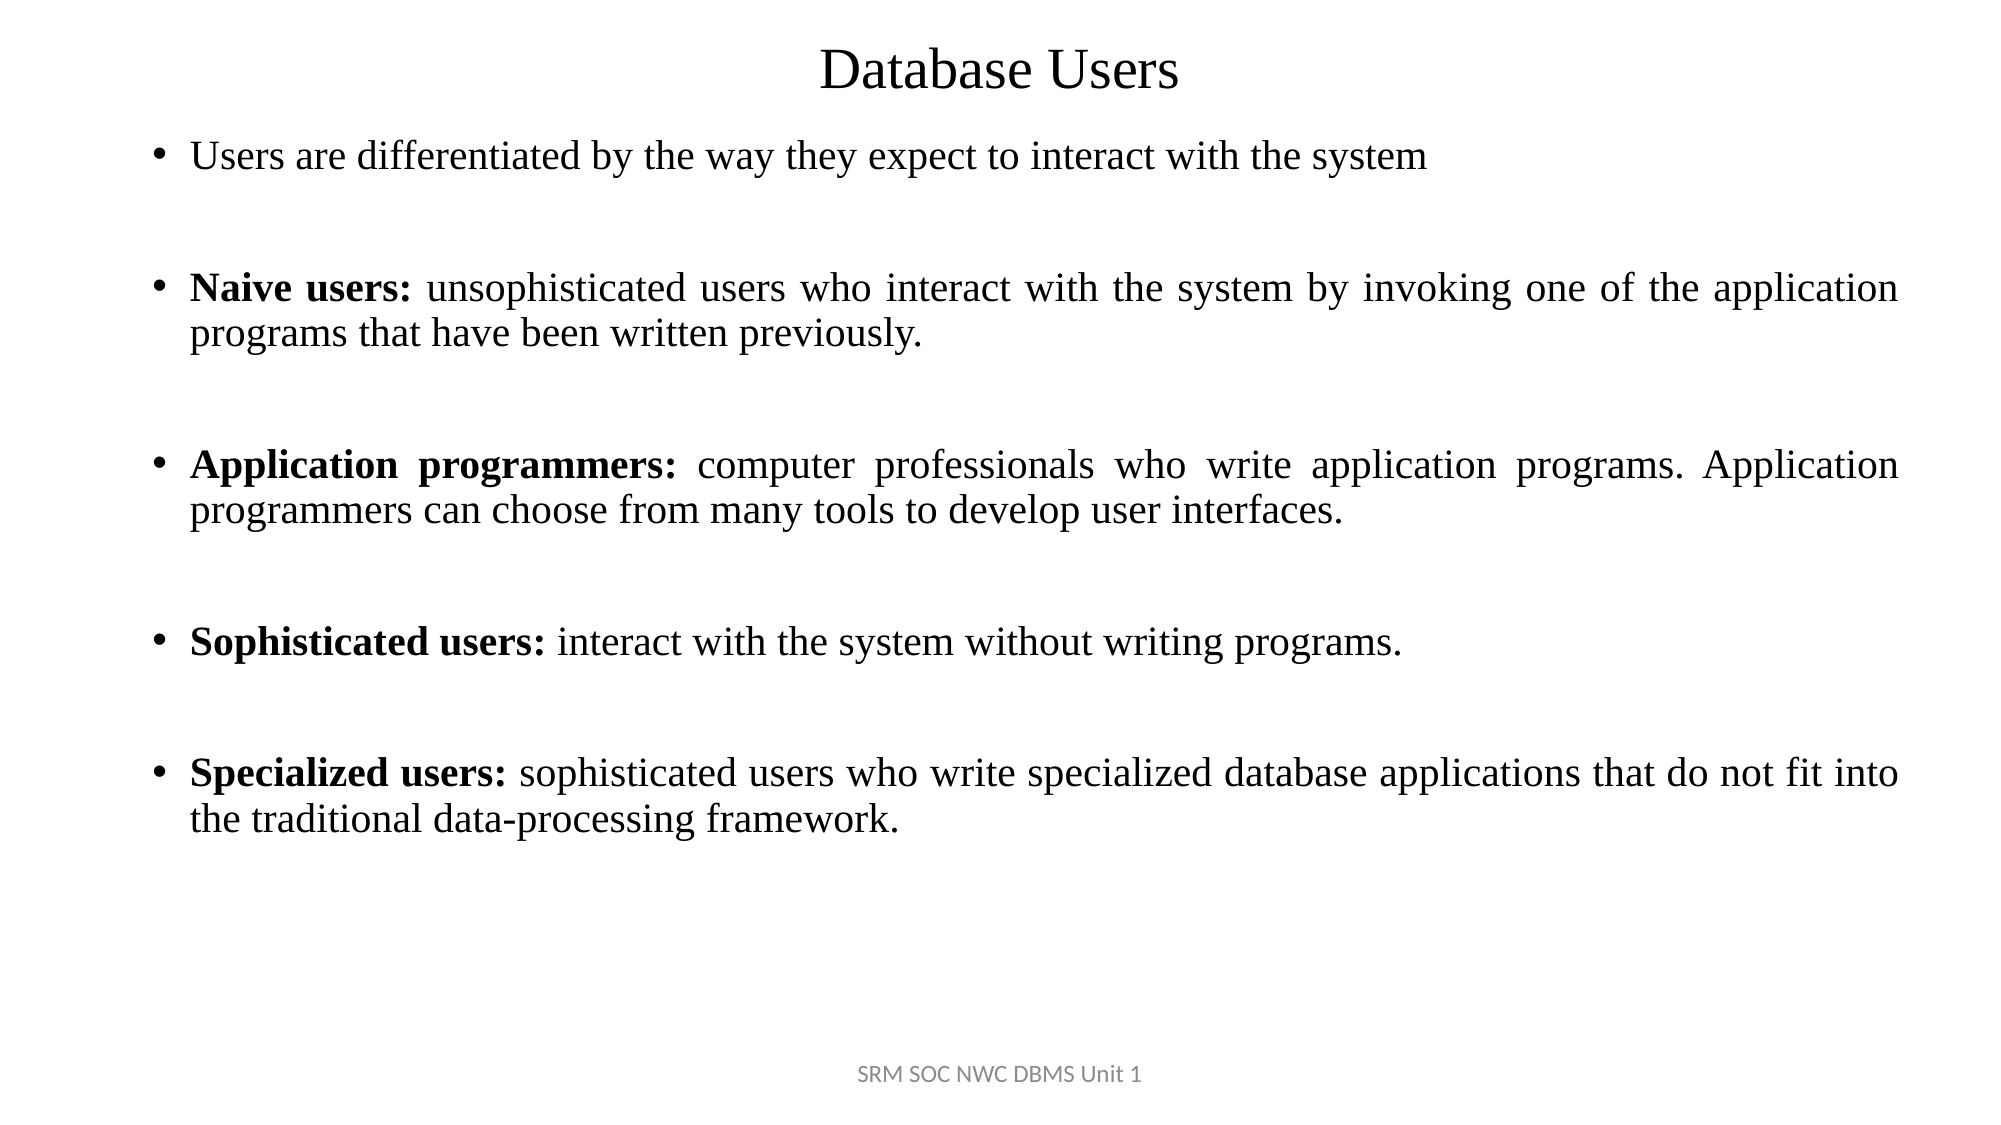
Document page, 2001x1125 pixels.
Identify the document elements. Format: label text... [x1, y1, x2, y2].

list Users are differentiated by the way they expect to interact with the system Naive users: unsophisticated users who interact with the system by invoking one of the application programs that have been written previously. Application programmers: computer professionals who write application programs. Application programmers can choose from many tools to develop user interfaces. Sophisticated users: interact with the system without writing programs. Specialized users: sophisticated users who write specialized database applications that do not fit into the traditional data-processing framework. [137, 126, 1916, 1039]
title Database Users [137, 27, 1863, 112]
footer SRM SOC NWC DBMS Unit 1 [662, 1042, 1338, 1103]
